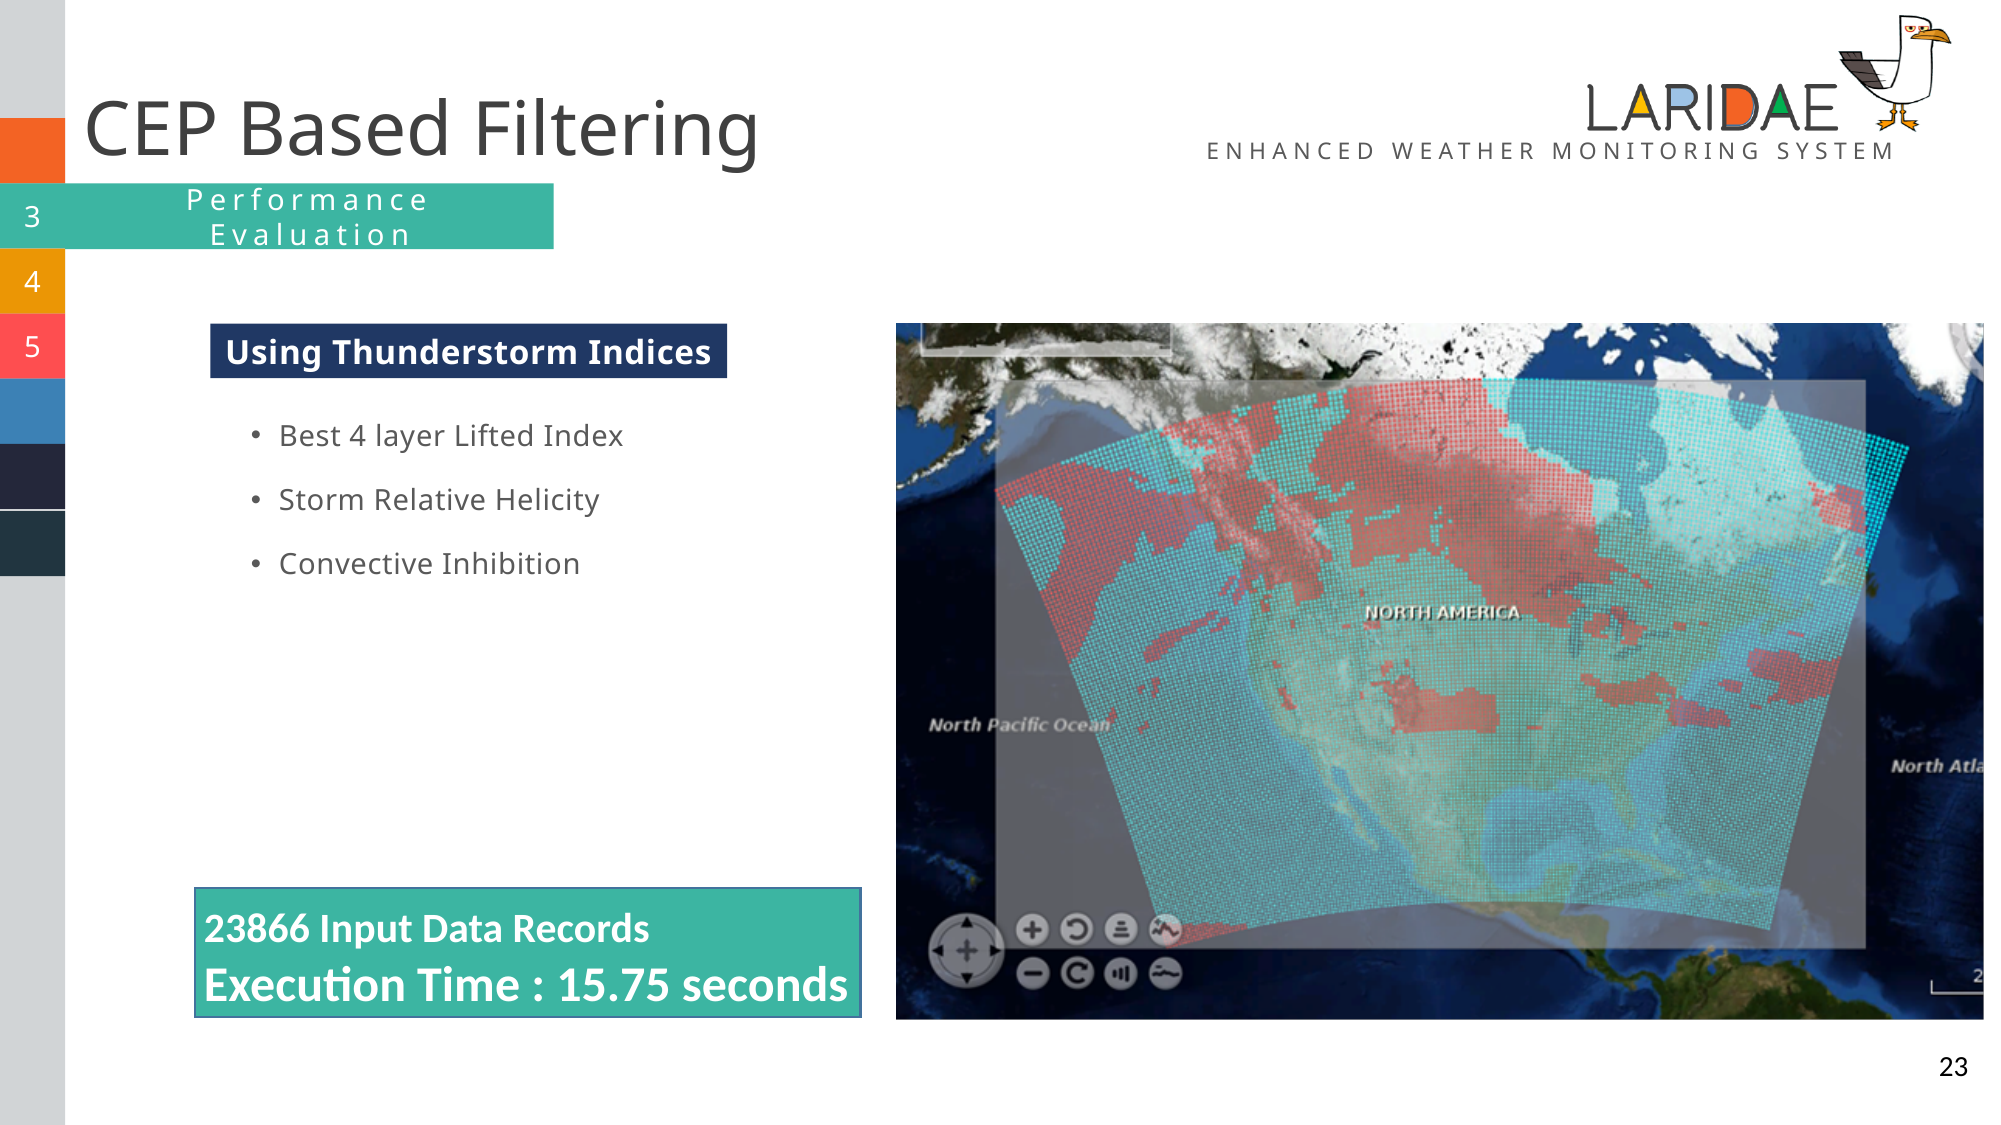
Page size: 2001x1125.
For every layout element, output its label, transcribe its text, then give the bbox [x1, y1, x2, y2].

text_box Using Thunderstorm Indices [210, 323, 728, 379]
text_box 23866 Input Data Records Execution Time : 15.75 seconds [189, 893, 872, 1019]
text_box Convective Inhibition [236, 538, 896, 588]
picture [896, 323, 1987, 1023]
text_box [194, 887, 862, 893]
picture [1541, 10, 1963, 188]
text_box Storm Relative Helicity [236, 474, 896, 524]
text_box CEP Based Filtering [69, 72, 861, 178]
text_box 23 [1924, 1039, 1984, 1090]
text_box Best 4 layer Lifted Index [236, 409, 896, 460]
